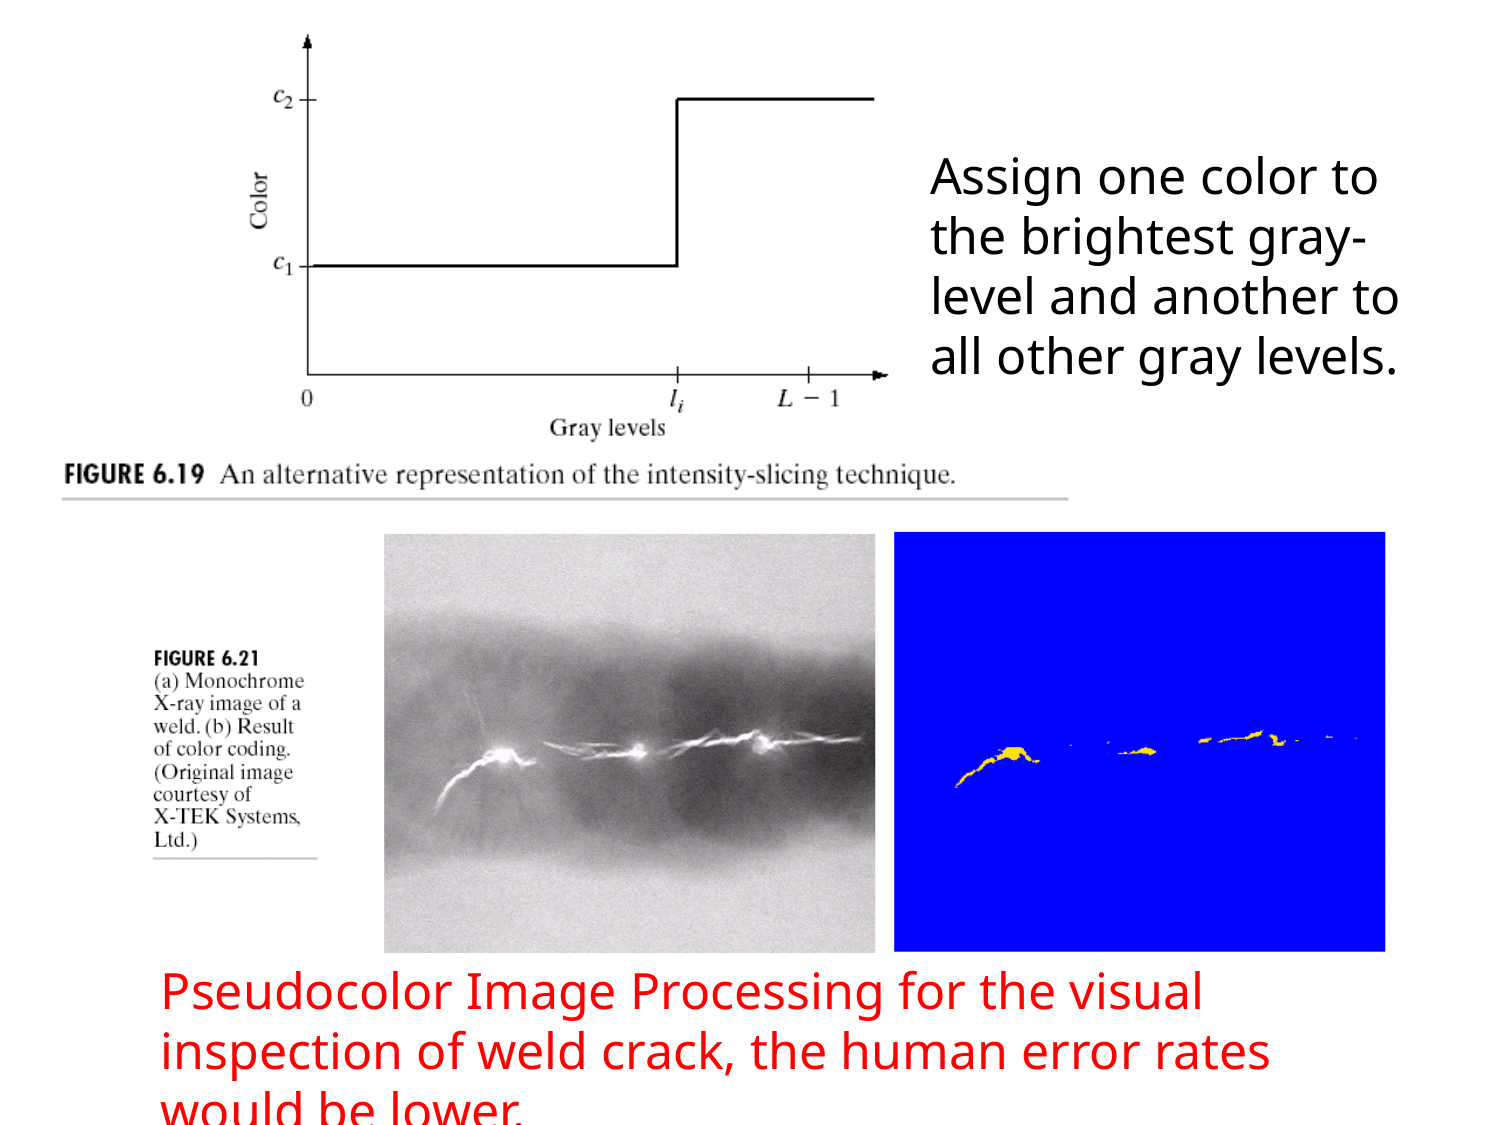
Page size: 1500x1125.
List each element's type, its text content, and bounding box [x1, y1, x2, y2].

picture [370, 526, 1390, 960]
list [52, 30, 1082, 508]
text_box Assign one color to the brightest gray-level and another to all other gray levels. [1086, 137, 1471, 392]
text_box Pseudocolor Image Processing for the visual inspection of weld crack, the human error rates would be lower. [146, 952, 1436, 1125]
picture [147, 644, 325, 894]
